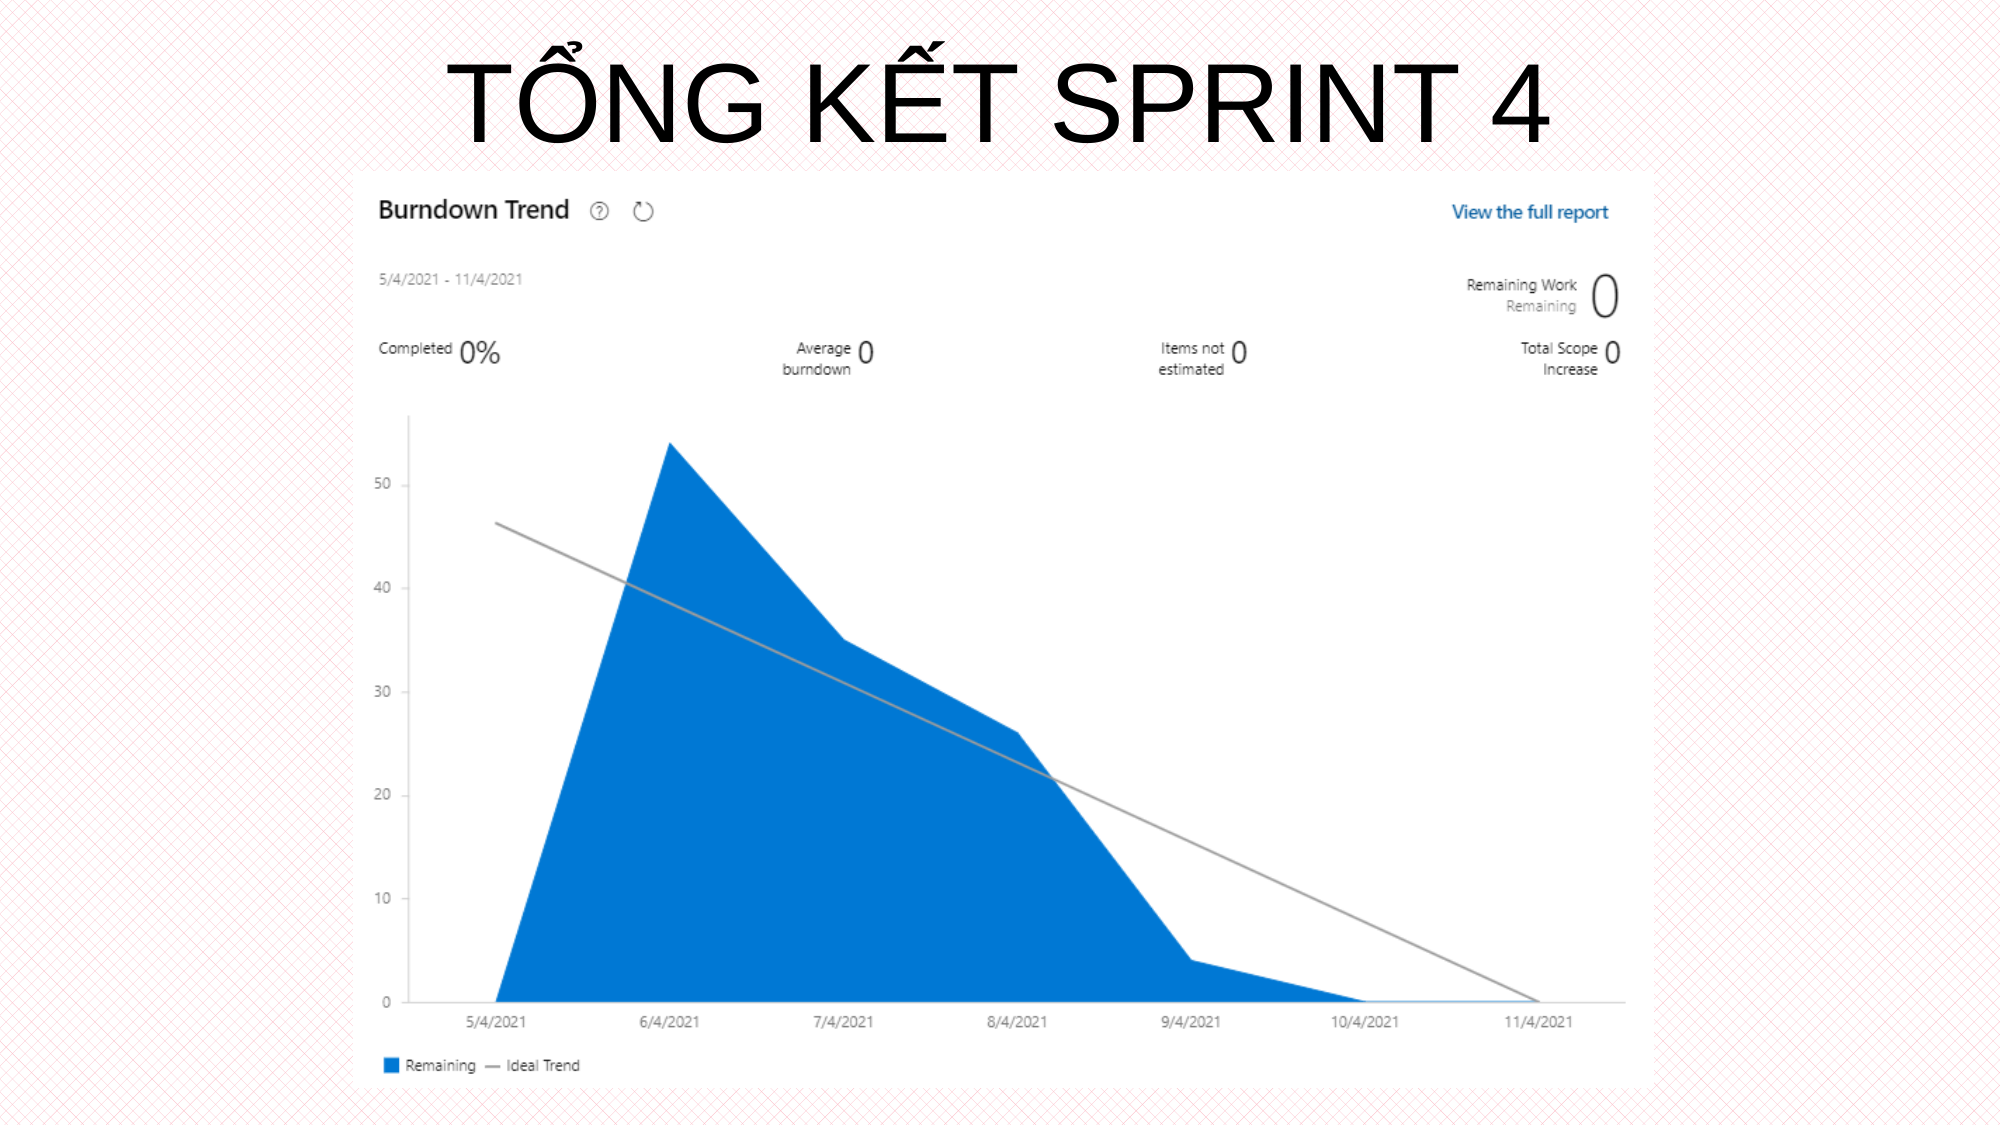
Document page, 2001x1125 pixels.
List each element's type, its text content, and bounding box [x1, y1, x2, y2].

text_box TỔNG KẾT SPRINT 4 [50, 38, 1950, 158]
picture [353, 171, 1654, 1088]
